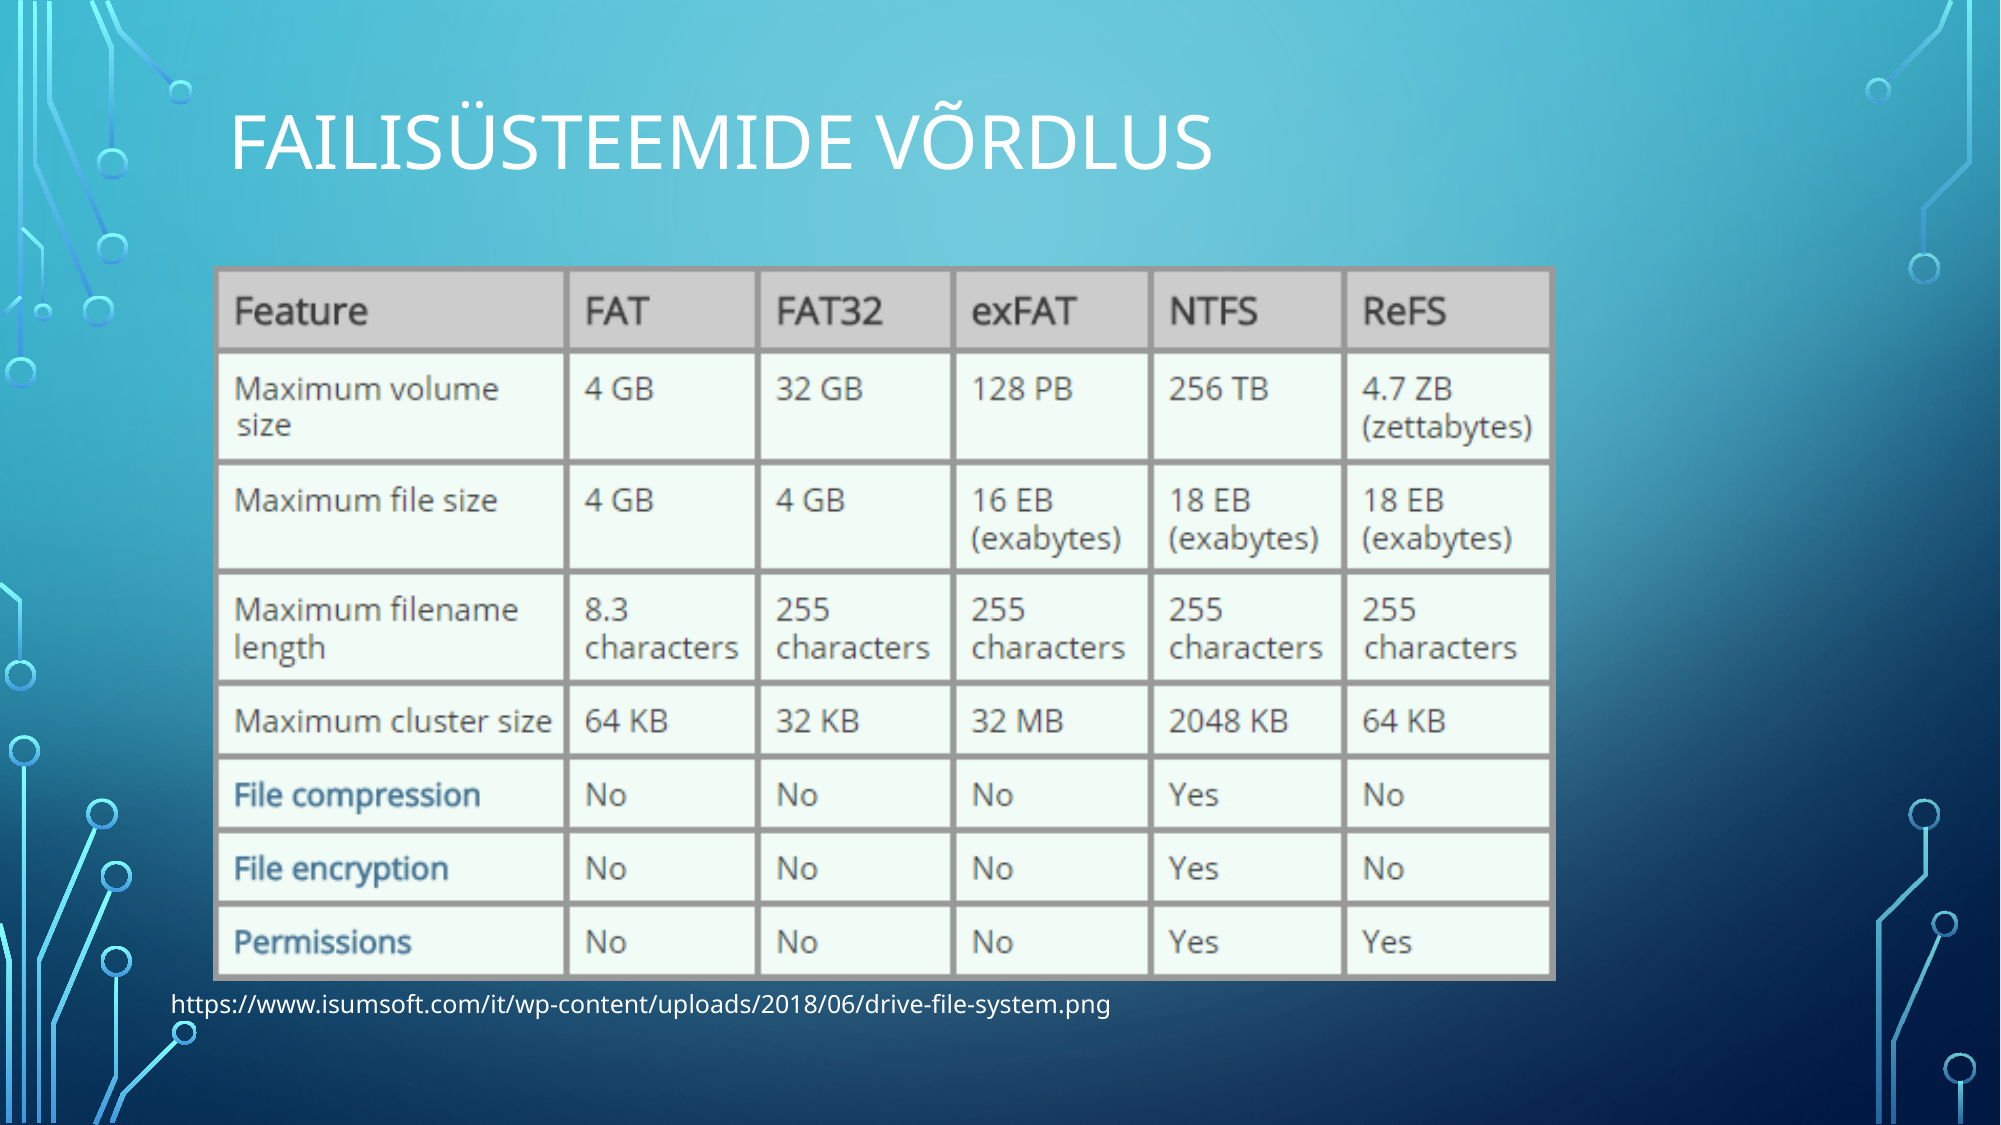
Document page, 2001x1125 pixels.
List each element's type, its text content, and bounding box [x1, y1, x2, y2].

title Failisüsteemide võrdlus [213, 23, 1839, 267]
text_box https://www.isumsoft.com/it/wp-content/uploads/2018/06/drive-file-system.png [155, 981, 1128, 1027]
picture [213, 266, 1556, 981]
